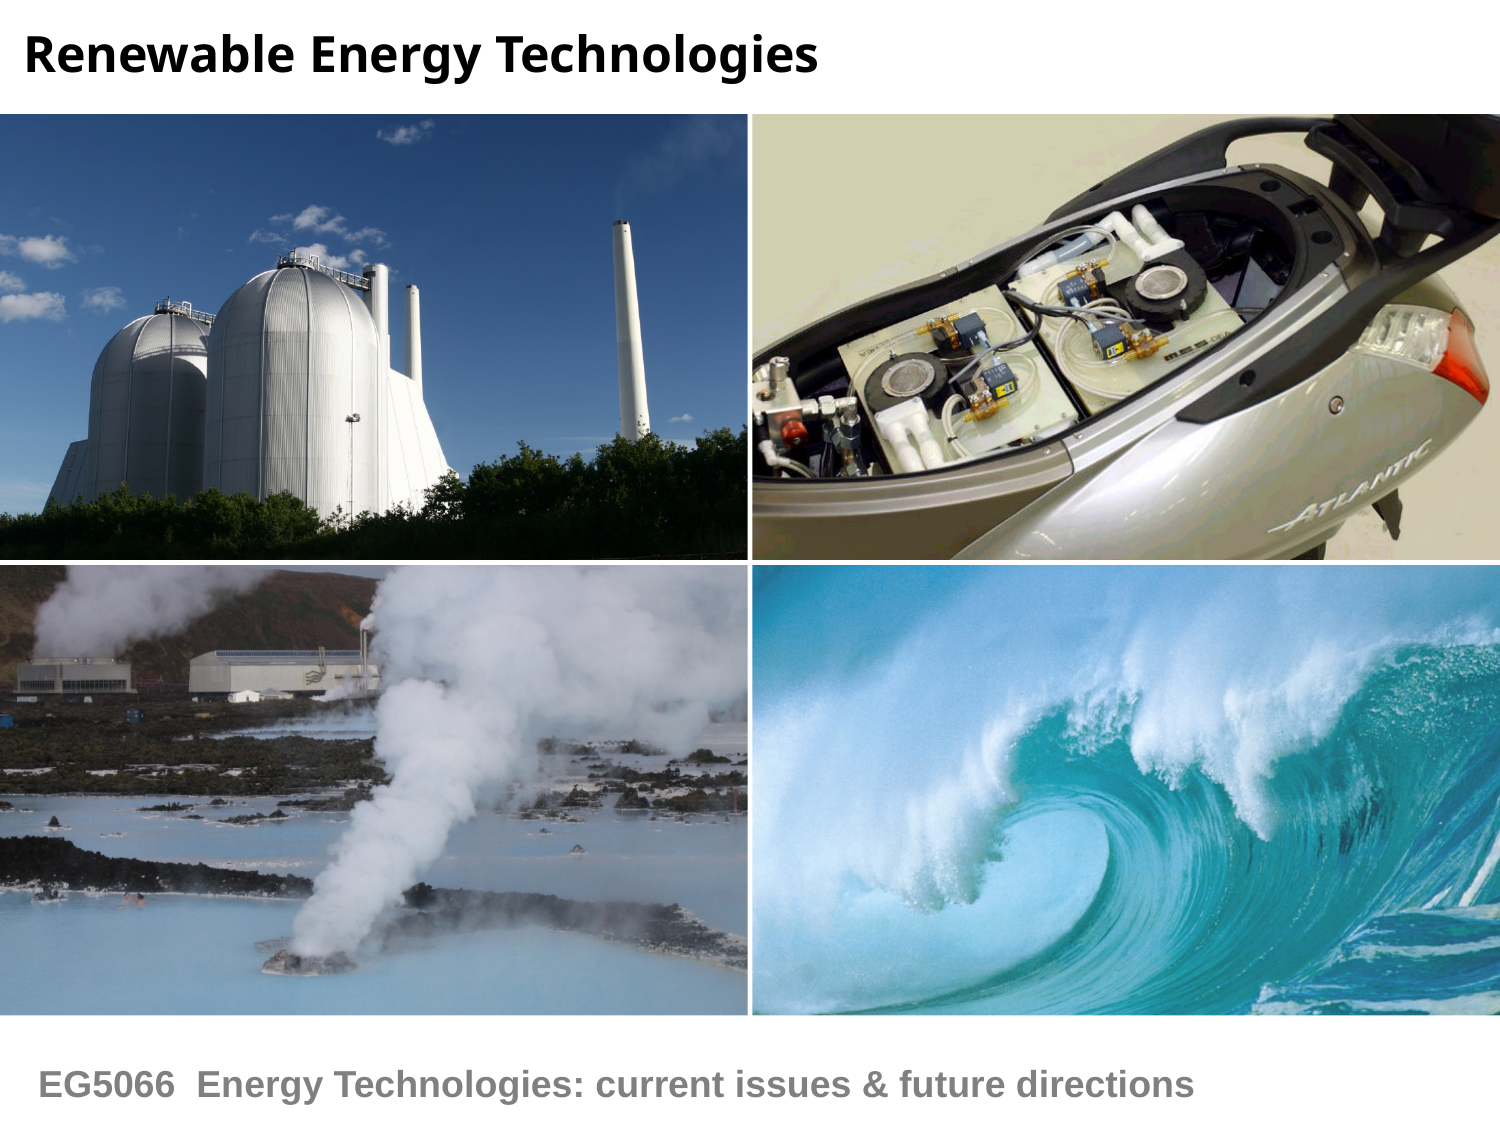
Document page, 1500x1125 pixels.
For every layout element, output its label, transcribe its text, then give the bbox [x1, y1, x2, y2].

text_box EG5066 Energy Technologies: current issues & future directions [23, 1052, 1313, 1113]
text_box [0, 110, 1500, 1021]
text_box Renewable Energy Technologies [8, 14, 917, 92]
